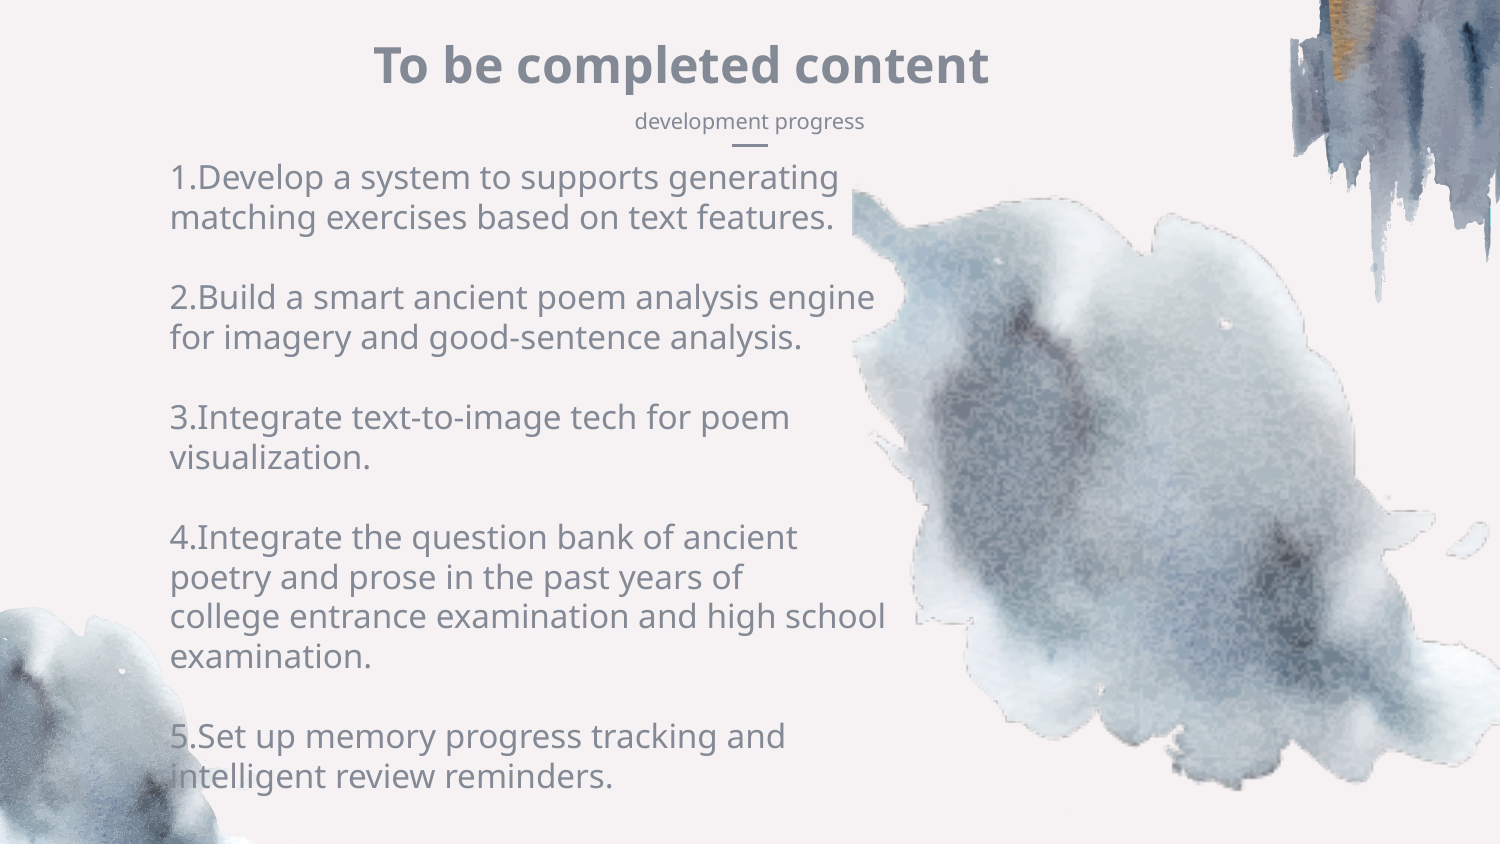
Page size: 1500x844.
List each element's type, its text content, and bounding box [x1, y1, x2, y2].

picture [852, 0, 1500, 818]
text_box To be completed content [358, 25, 1006, 101]
text_box development progress [450, 87, 1050, 142]
text_box 1.Develop a system to supports generating matching exercises based on text features. 2.Build a smart ancient poem analysis engine for imagery and good-sentence analysis. 3.Integrate text-to-image tech for poem visualization. 4.Integrate the question bank of ancient poetry and prose in the past years of college entrance examination and high school examination. 5.Set up memory progress tracking and intelligent review reminders. [154, 149, 904, 804]
